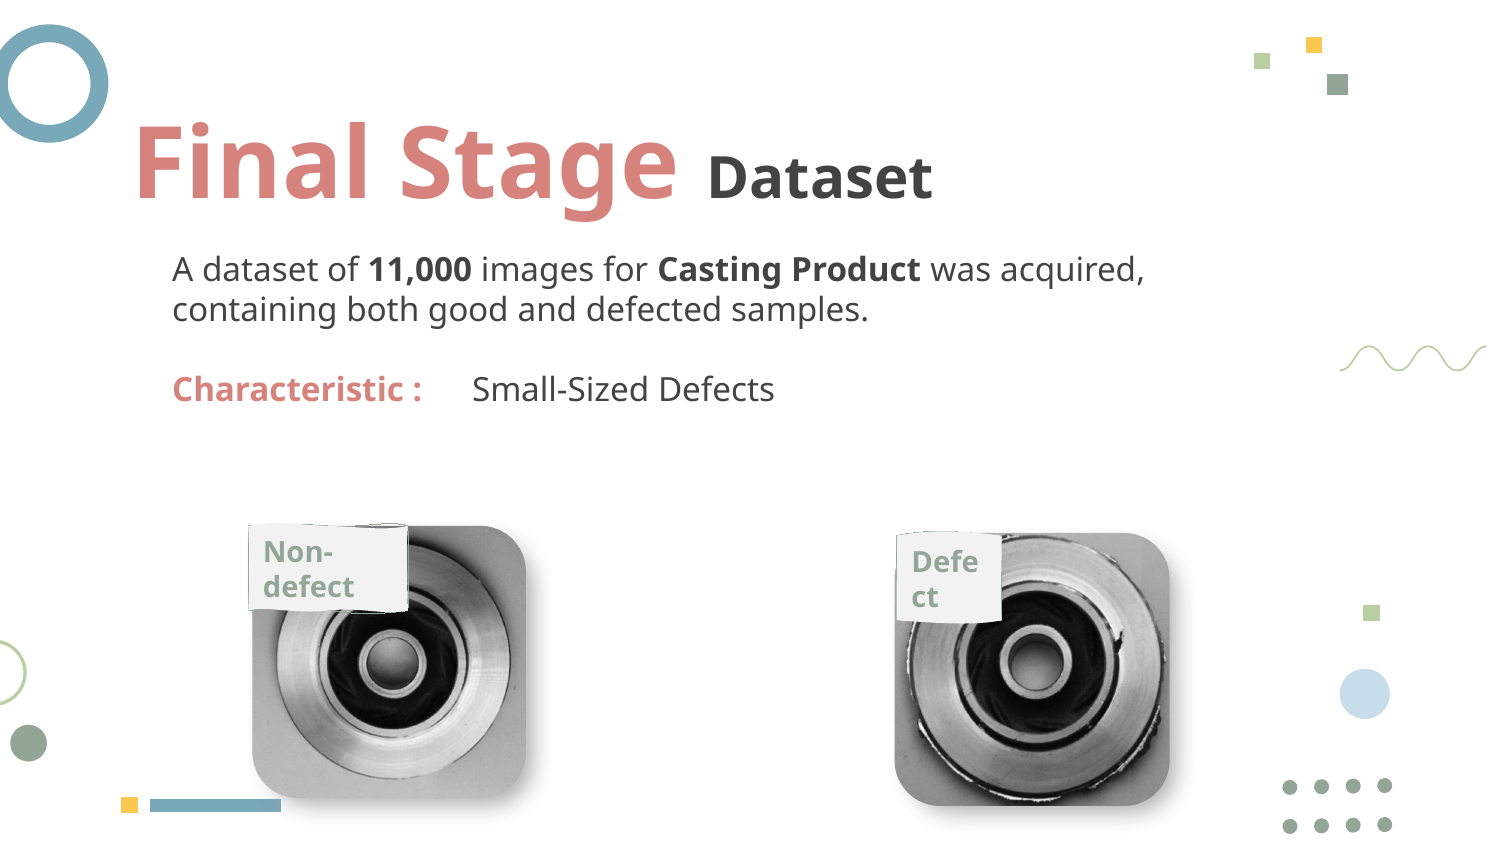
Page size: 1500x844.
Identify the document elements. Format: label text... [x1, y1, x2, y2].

picture [252, 525, 527, 799]
picture [894, 532, 1170, 807]
text_box Final Stage Dataset [116, 127, 1427, 189]
text_box A dataset of 11,000 images for Casting Product was acquired, containing both good and defected samples. Characteristic : Small-Sized Defects [157, 233, 1255, 423]
